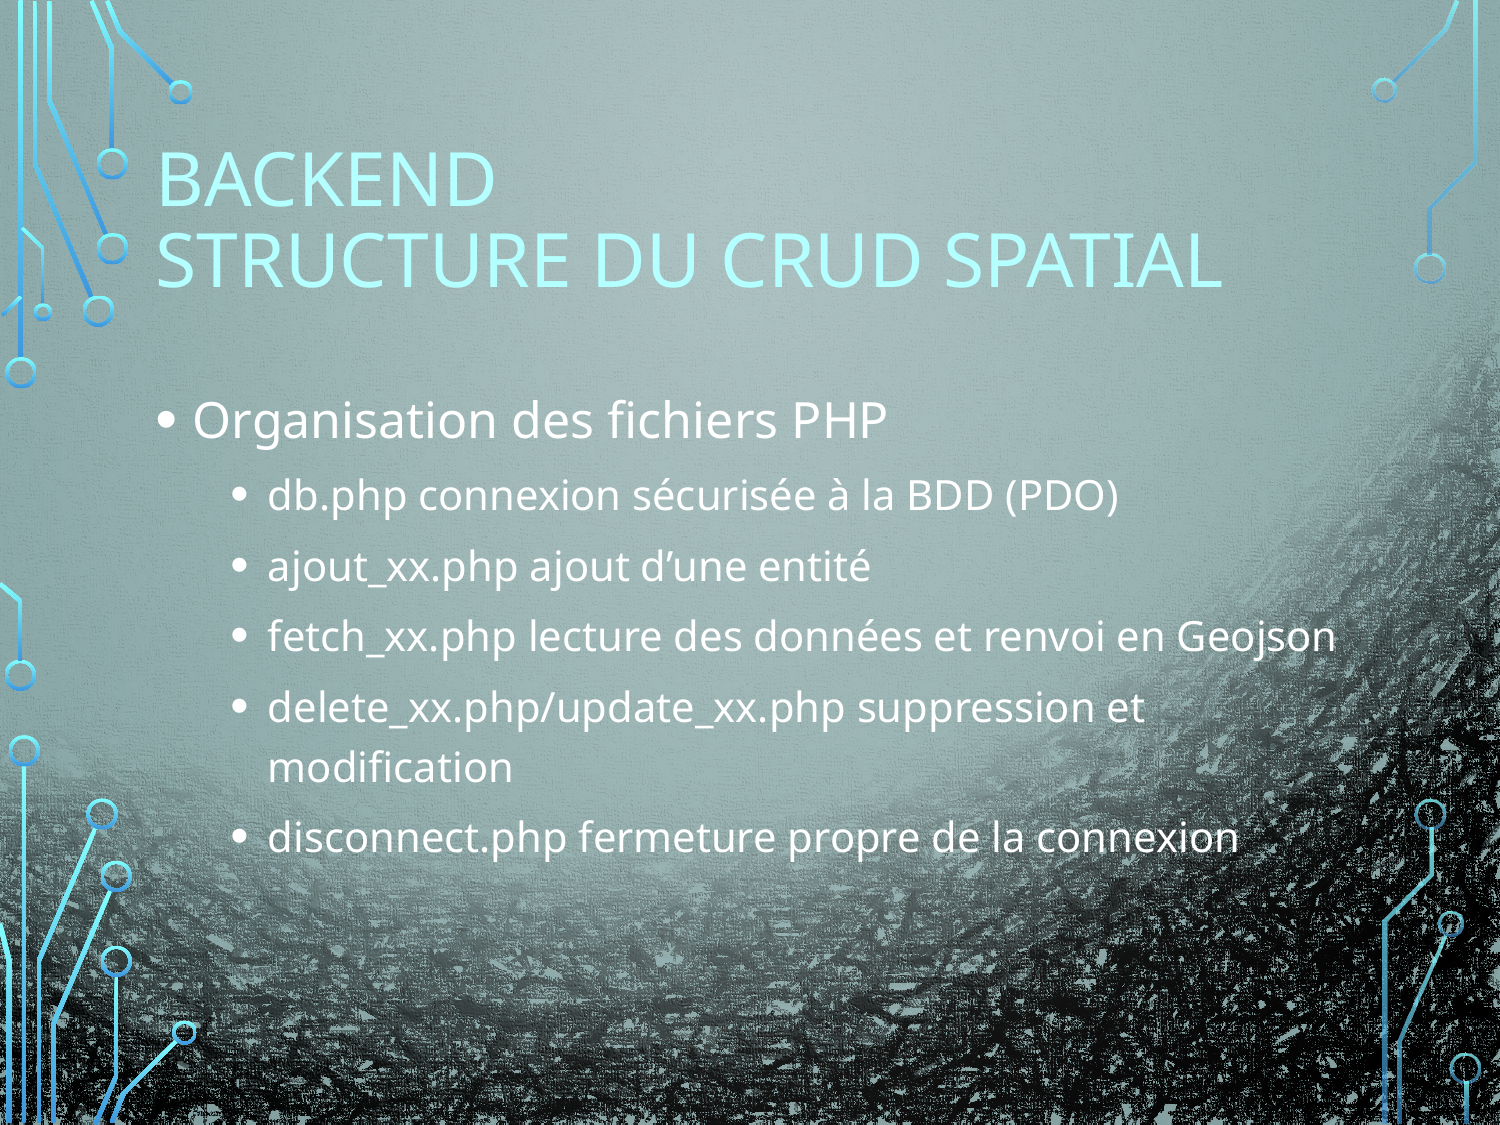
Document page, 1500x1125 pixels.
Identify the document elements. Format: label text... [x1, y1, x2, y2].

list Organisation des fichiers PHP db.php connexion sécurisée à la BDD (PDO) ajout_xx.php ajout d’une entité fetch_xx.php lecture des données et renvoi en Geojson delete_xx.php/update_xx.php suppression et modification disconnect.php fermeture propre de la connexion [140, 369, 1360, 950]
title Backend structure du CRUD spatial [140, 101, 1360, 344]
